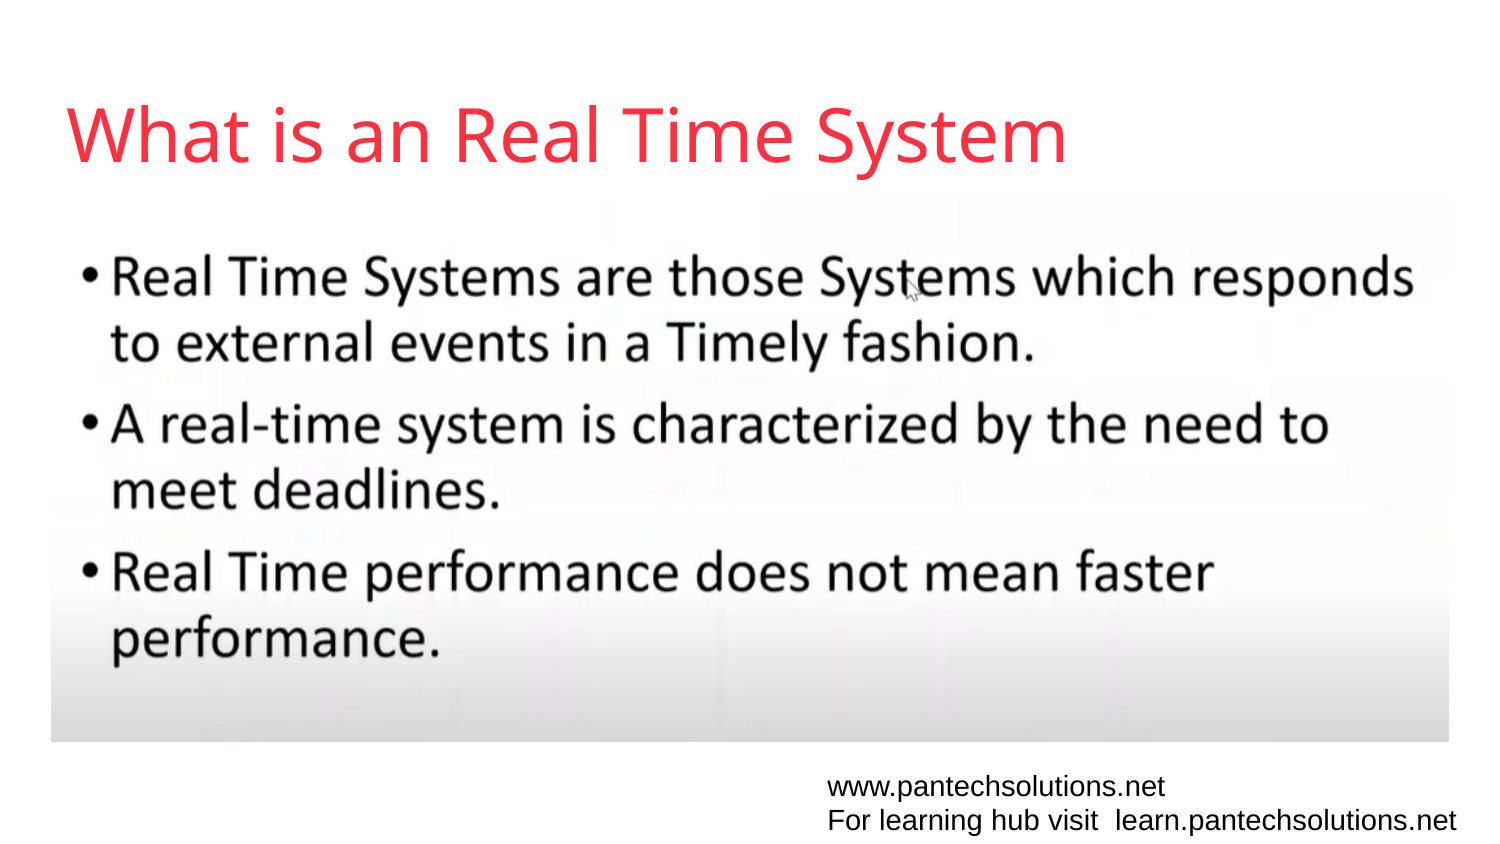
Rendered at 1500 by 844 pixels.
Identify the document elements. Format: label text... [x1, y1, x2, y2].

slide_number www.pantechsolutions.net For learning hub visit learn.pantechsolutions.net [812, 759, 1500, 797]
title What is an Real Time System [51, 72, 1449, 167]
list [50, 197, 1450, 742]
